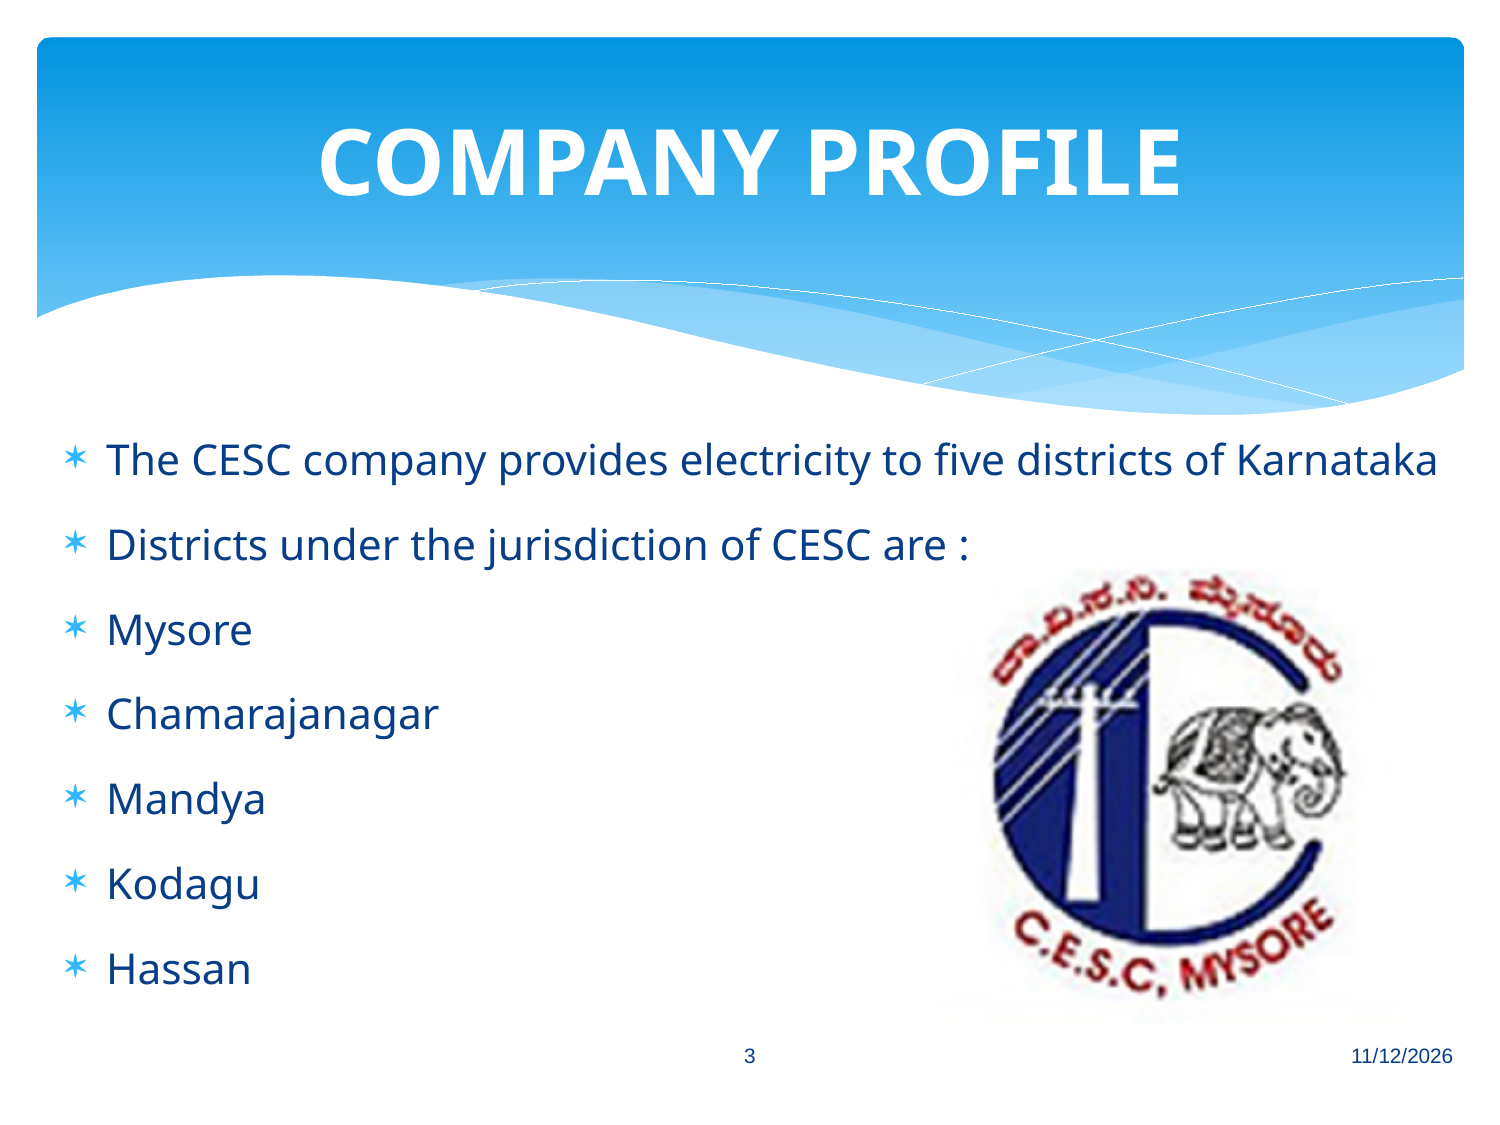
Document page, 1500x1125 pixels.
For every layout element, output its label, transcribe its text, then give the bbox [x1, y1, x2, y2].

title COMPANY PROFILE [75, 55, 1425, 261]
picture [937, 562, 1401, 1026]
slide_number 3 [654, 1025, 846, 1086]
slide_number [847, 1025, 1469, 1086]
list The CESC company provides electricity to five districts of Karnataka Districts under the jurisdiction of CESC are : Mysore Chamarajanagar Mandya Kodagu Hassan [50, 399, 1468, 1026]
